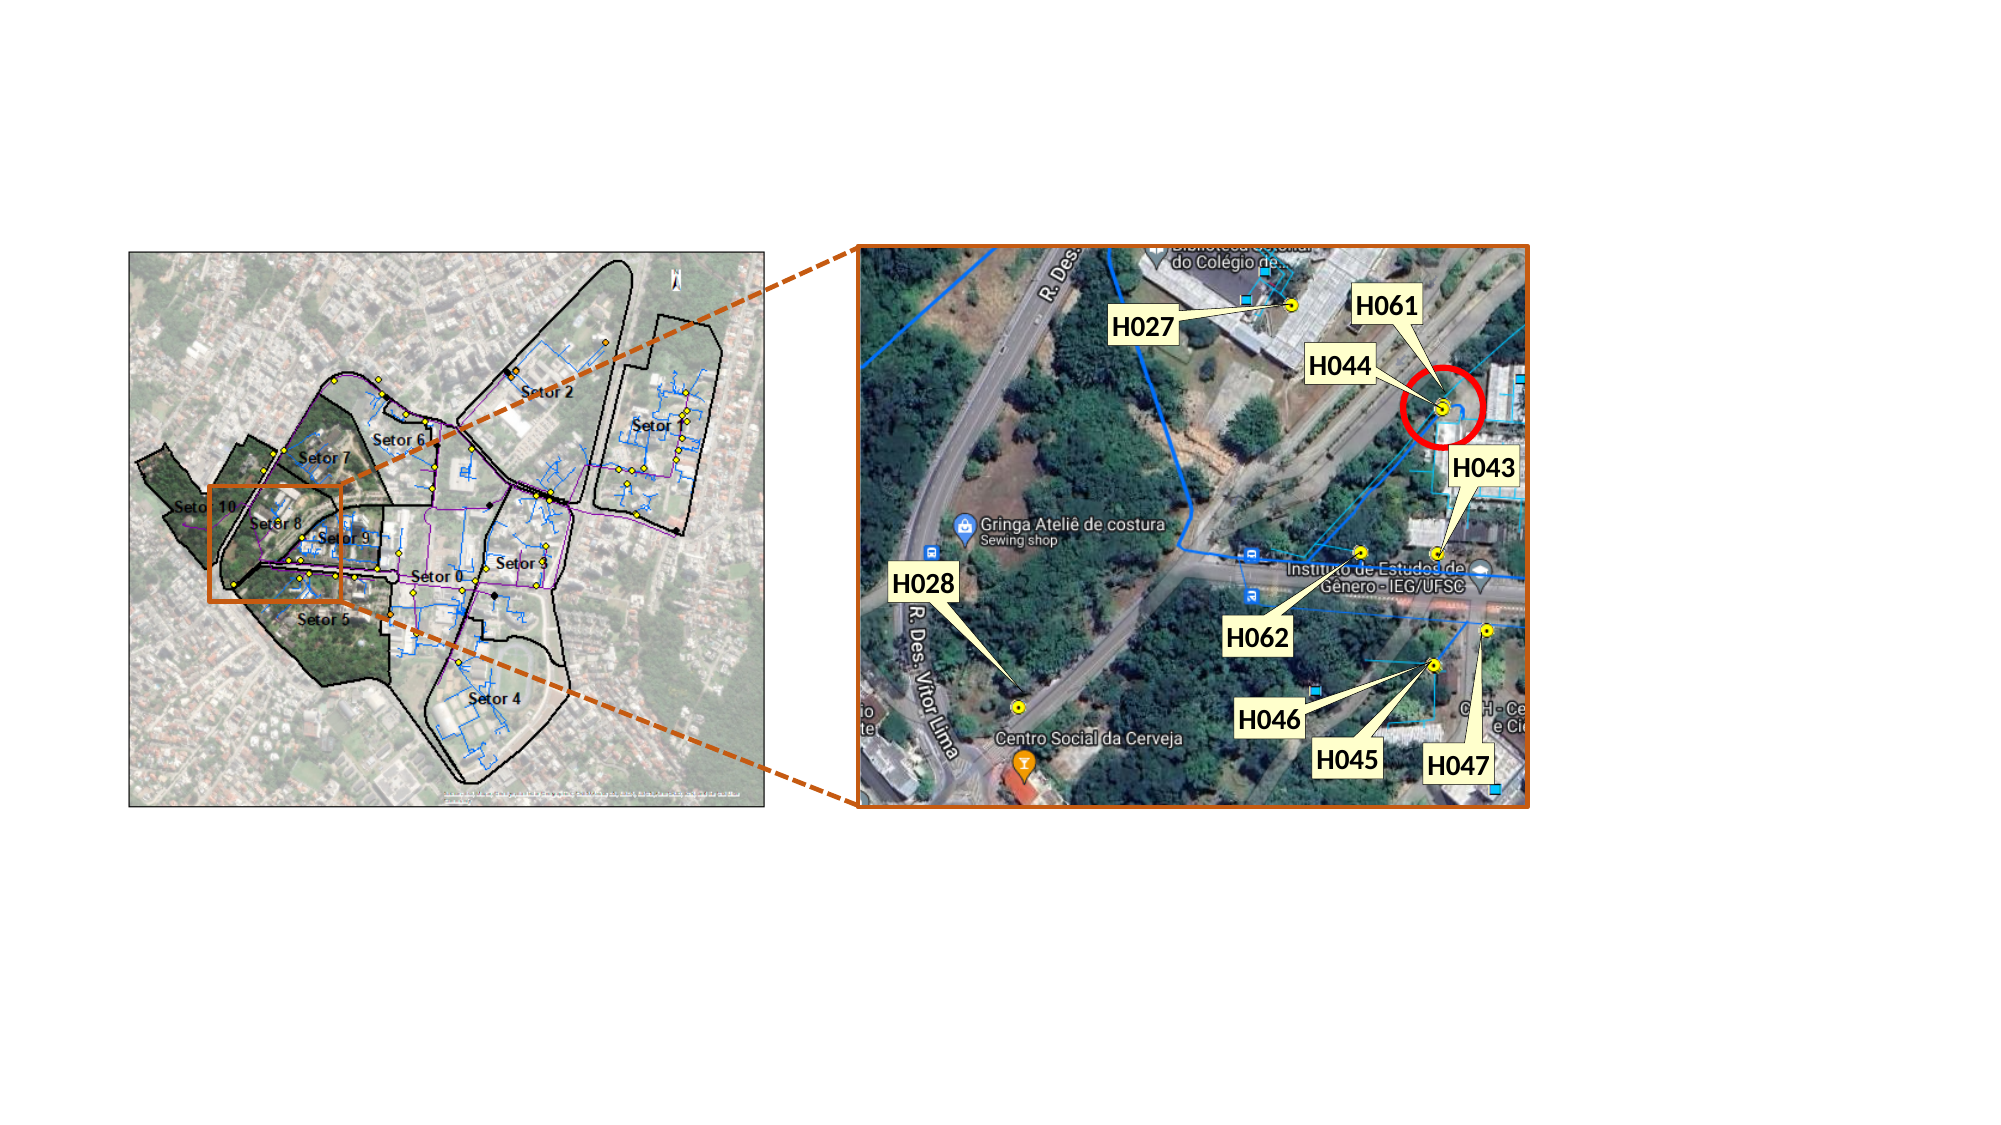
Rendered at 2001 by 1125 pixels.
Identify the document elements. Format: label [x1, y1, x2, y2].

text_box [341, 246, 861, 485]
picture [860, 248, 1526, 805]
text_box [341, 601, 861, 807]
picture [124, 248, 766, 811]
